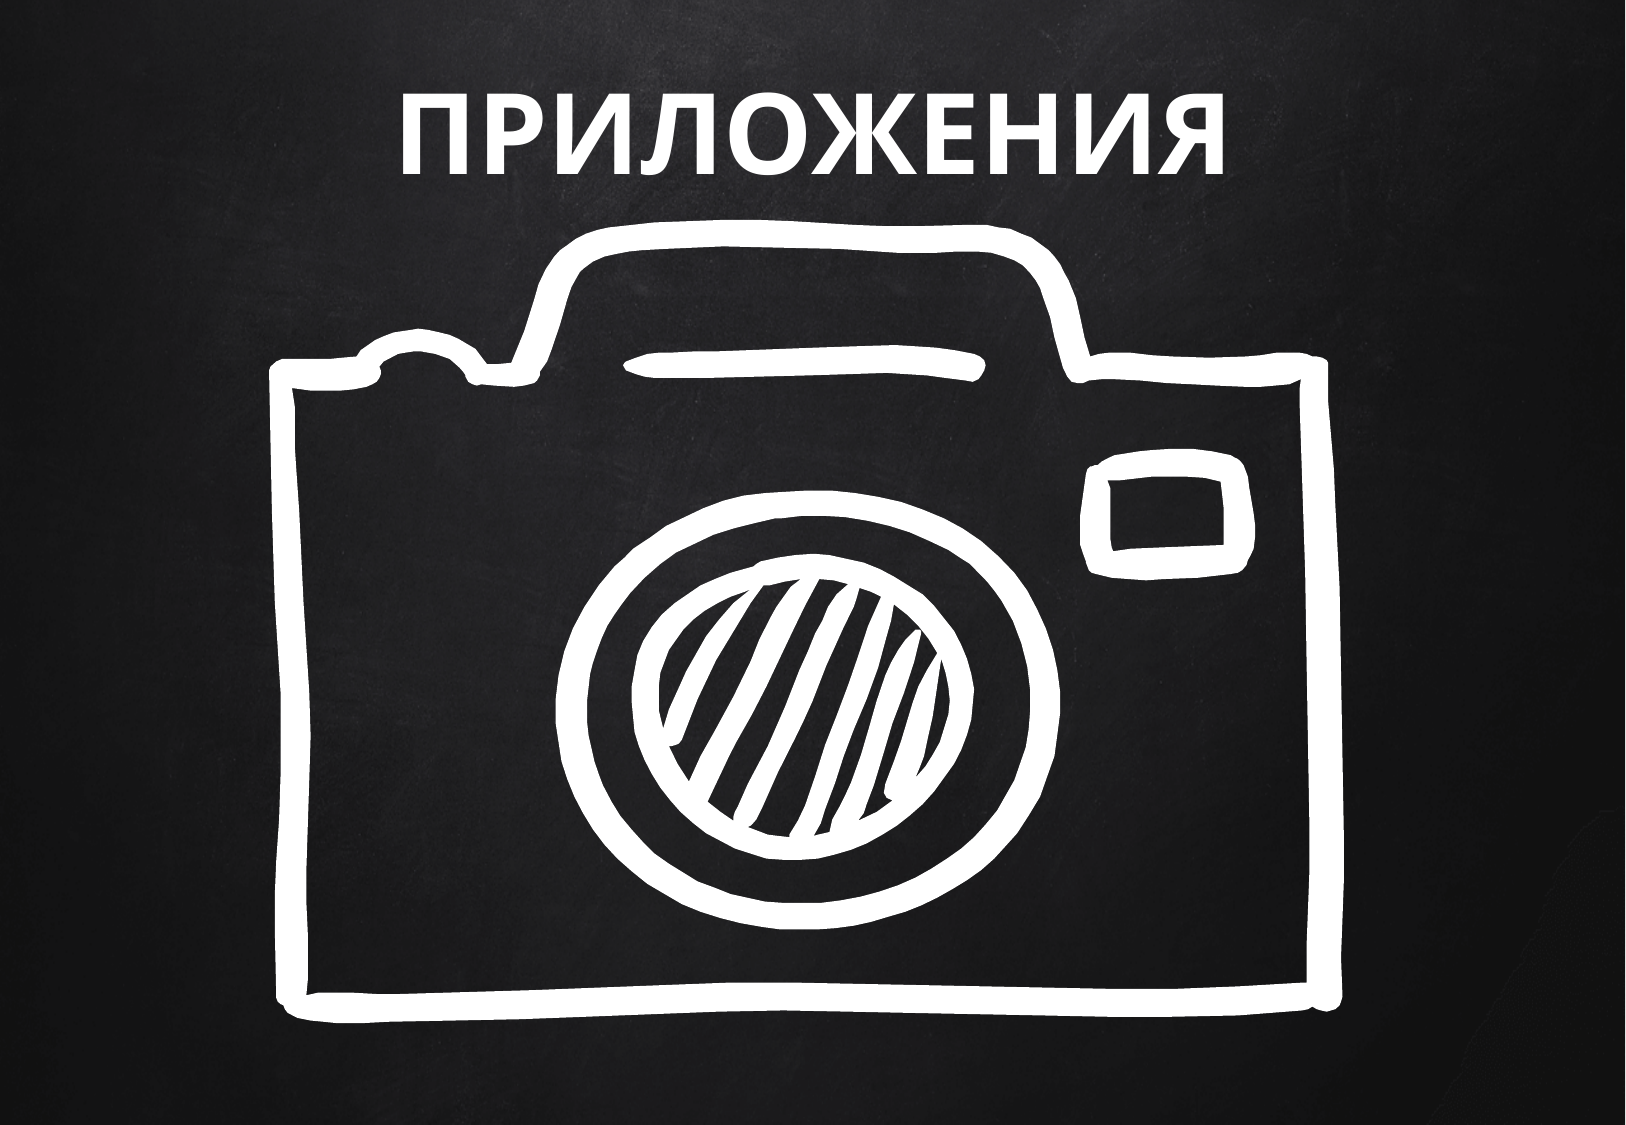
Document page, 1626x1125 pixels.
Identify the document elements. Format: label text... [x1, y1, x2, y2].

text_box [269, 219, 1344, 1024]
picture [293, 247, 1309, 994]
picture [0, 0, 1626, 1125]
title ПРИЛОЖЕНИЯ [0, 44, 1625, 232]
